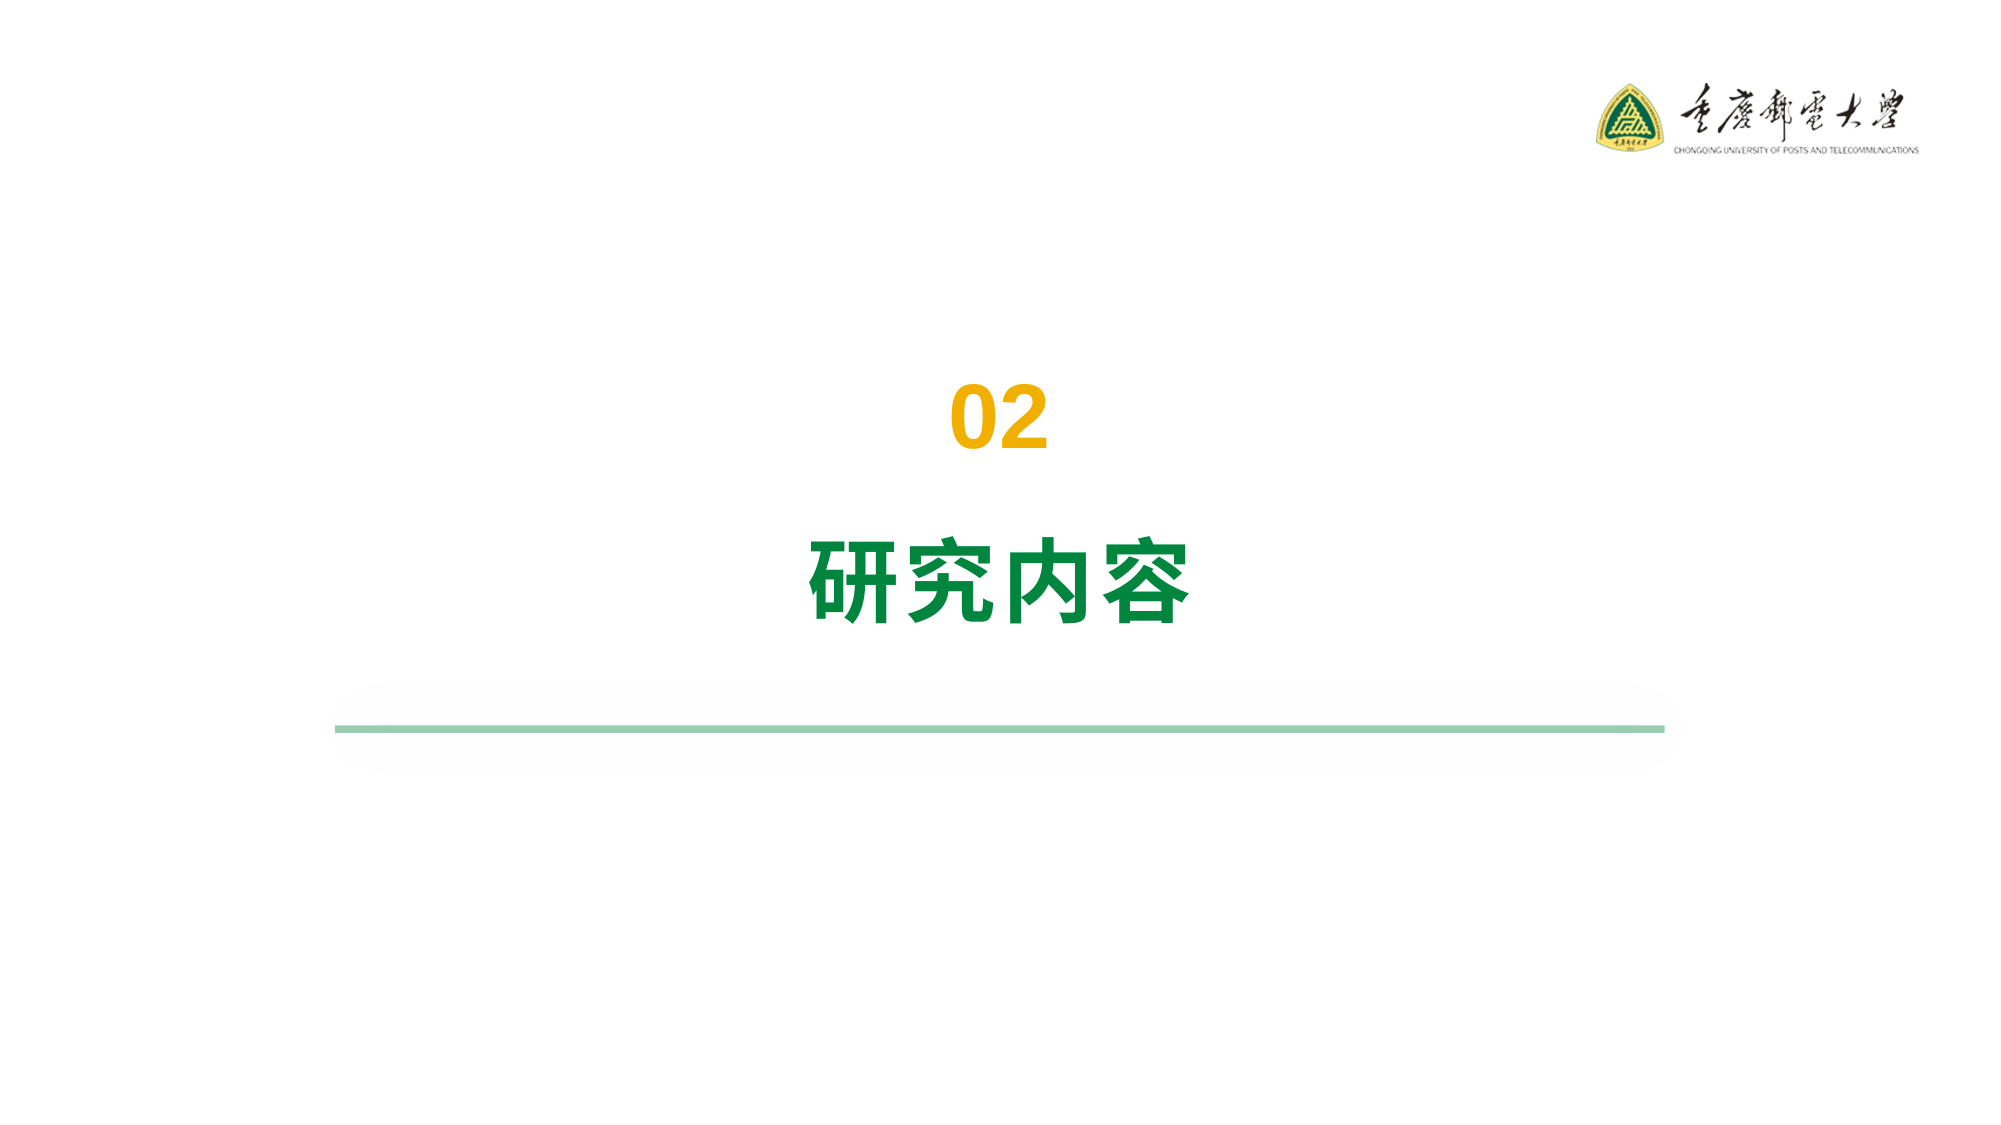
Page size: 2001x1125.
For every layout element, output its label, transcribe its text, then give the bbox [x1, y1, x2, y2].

text_box 02 [825, 349, 1175, 474]
text_box [334, 724, 1666, 734]
picture [1596, 83, 1919, 154]
text_box 研究内容 [356, 516, 1643, 642]
